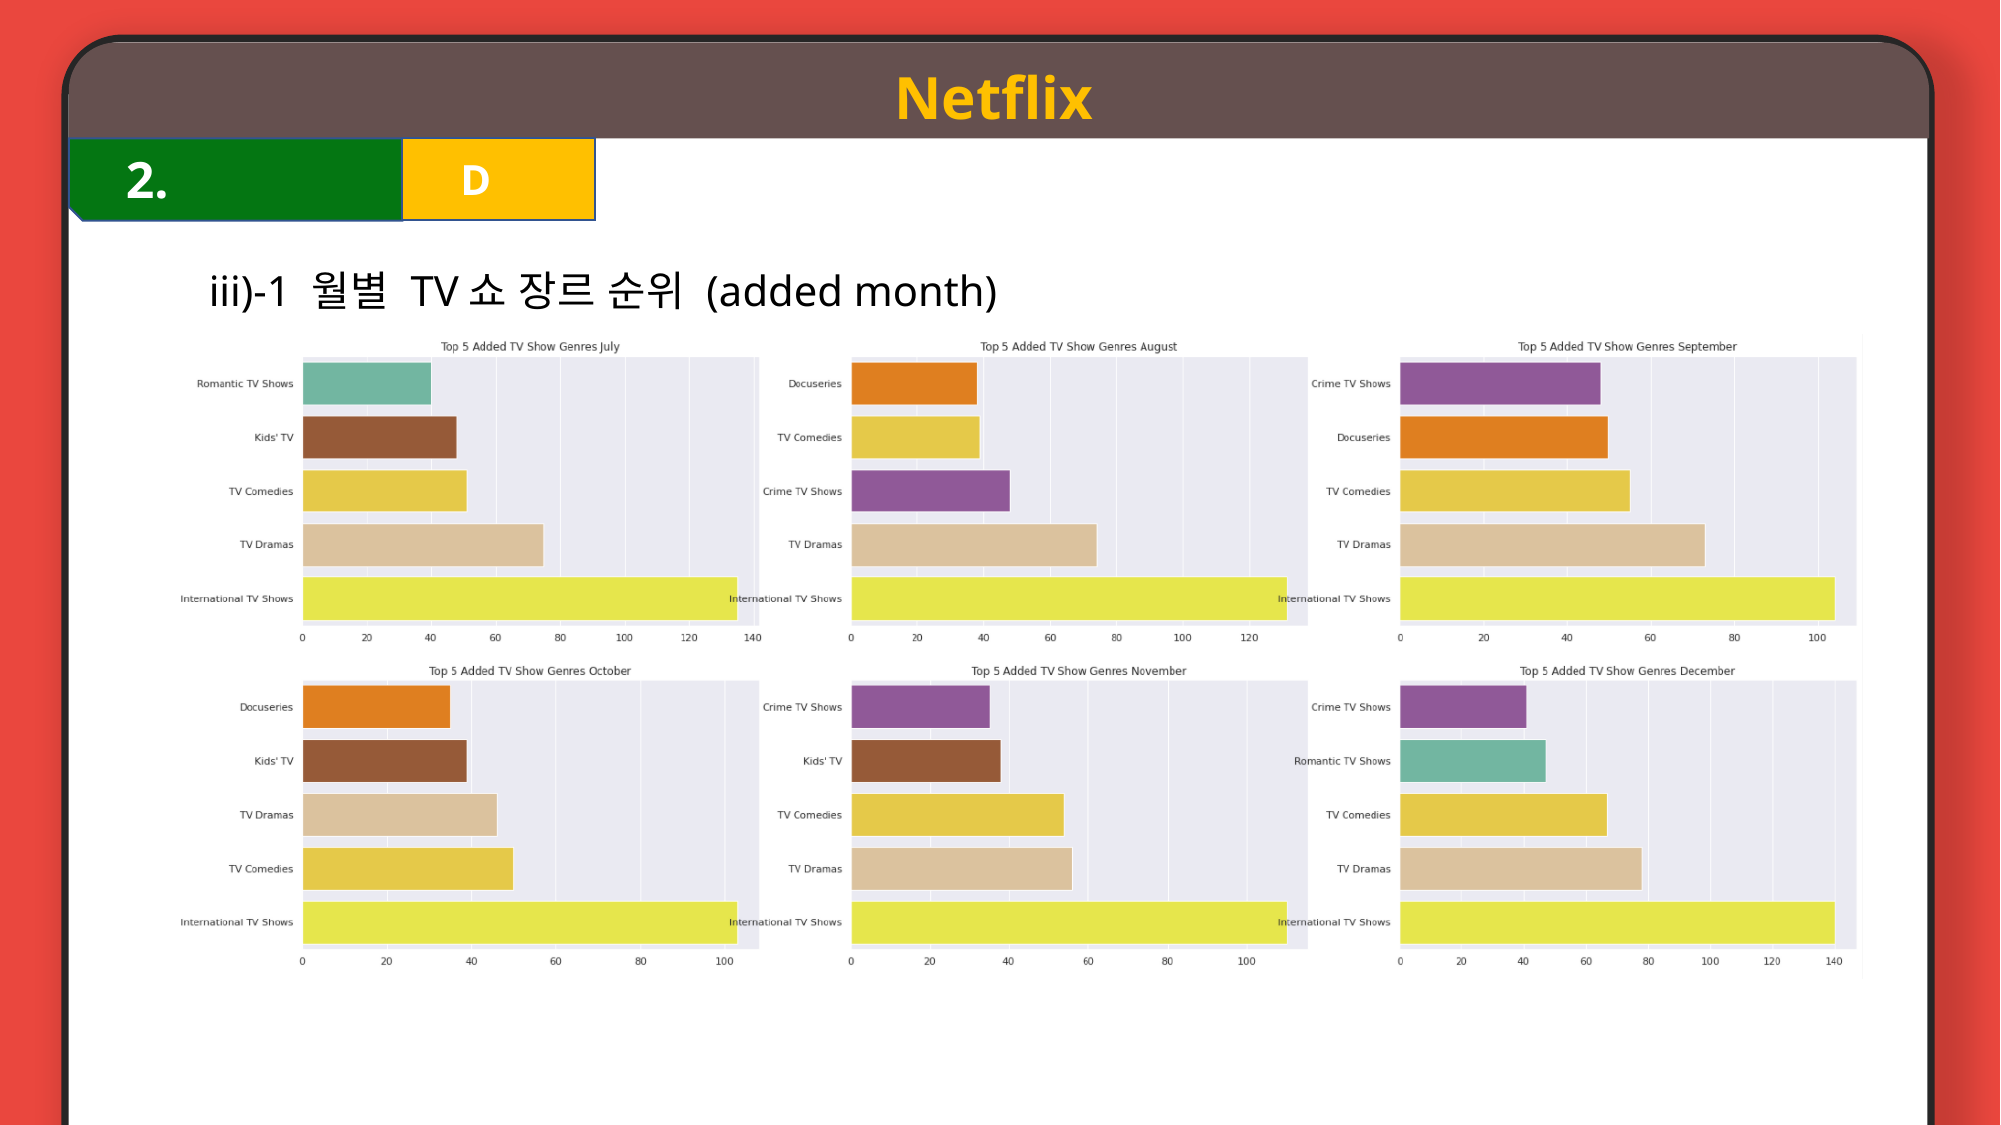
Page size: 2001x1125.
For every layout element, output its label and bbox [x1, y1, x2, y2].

text_box [65, 38, 1932, 1125]
list [137, 334, 1863, 979]
